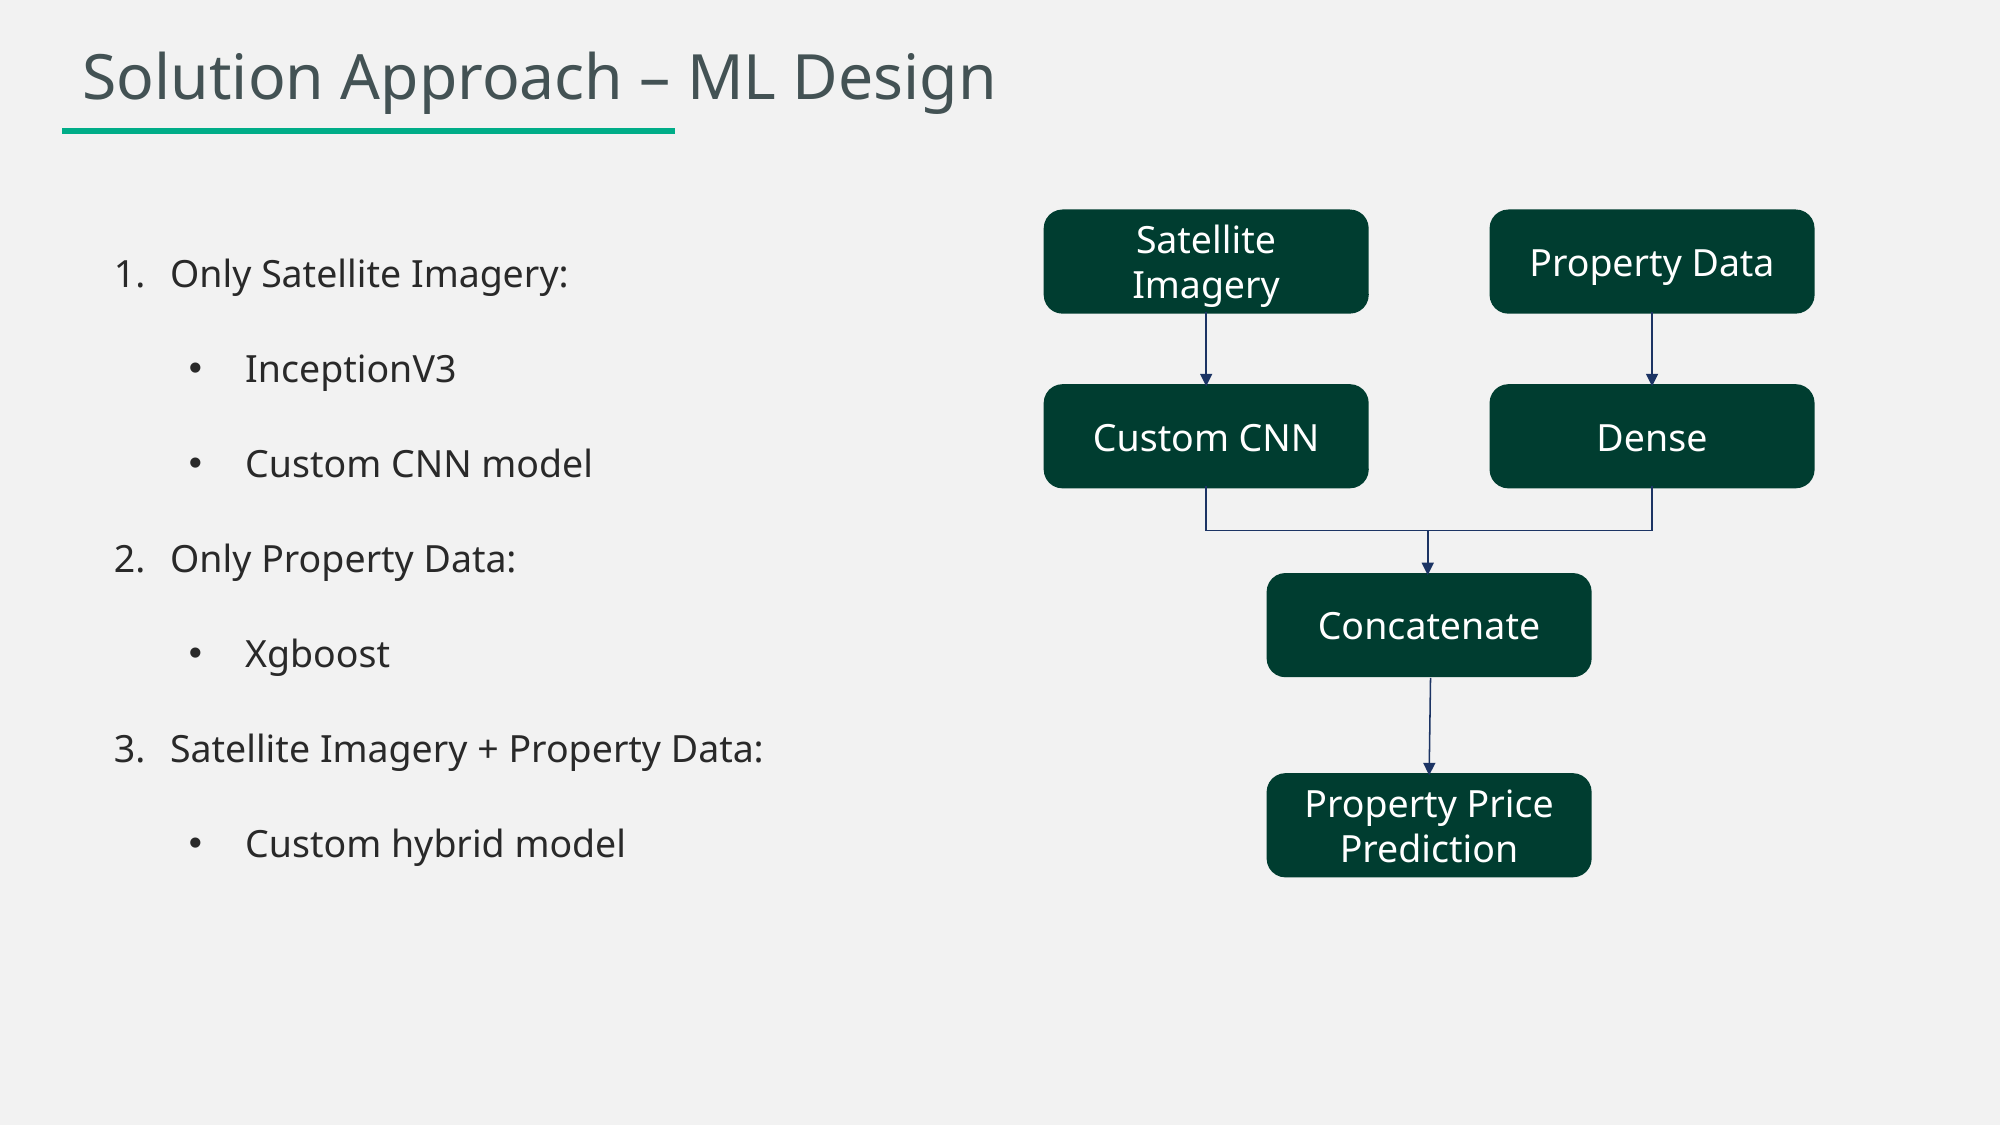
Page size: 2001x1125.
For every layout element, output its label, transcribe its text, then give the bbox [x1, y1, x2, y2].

text_box Property Price Prediction [1266, 773, 1592, 878]
text_box Satellite Imagery [1043, 209, 1369, 314]
text_box Property Data [1489, 209, 1815, 314]
text_box Dense [1489, 384, 1815, 489]
title Solution Approach – ML Design [82, 46, 1016, 132]
text_box Only Satellite Imagery: InceptionV3 Custom CNN model Only Property Data: Xgboost Satellite Imagery + Property Data: Custom hybrid model [99, 242, 1843, 1125]
text_box Concatenate [1266, 573, 1592, 678]
text_box Custom CNN [1043, 384, 1369, 489]
